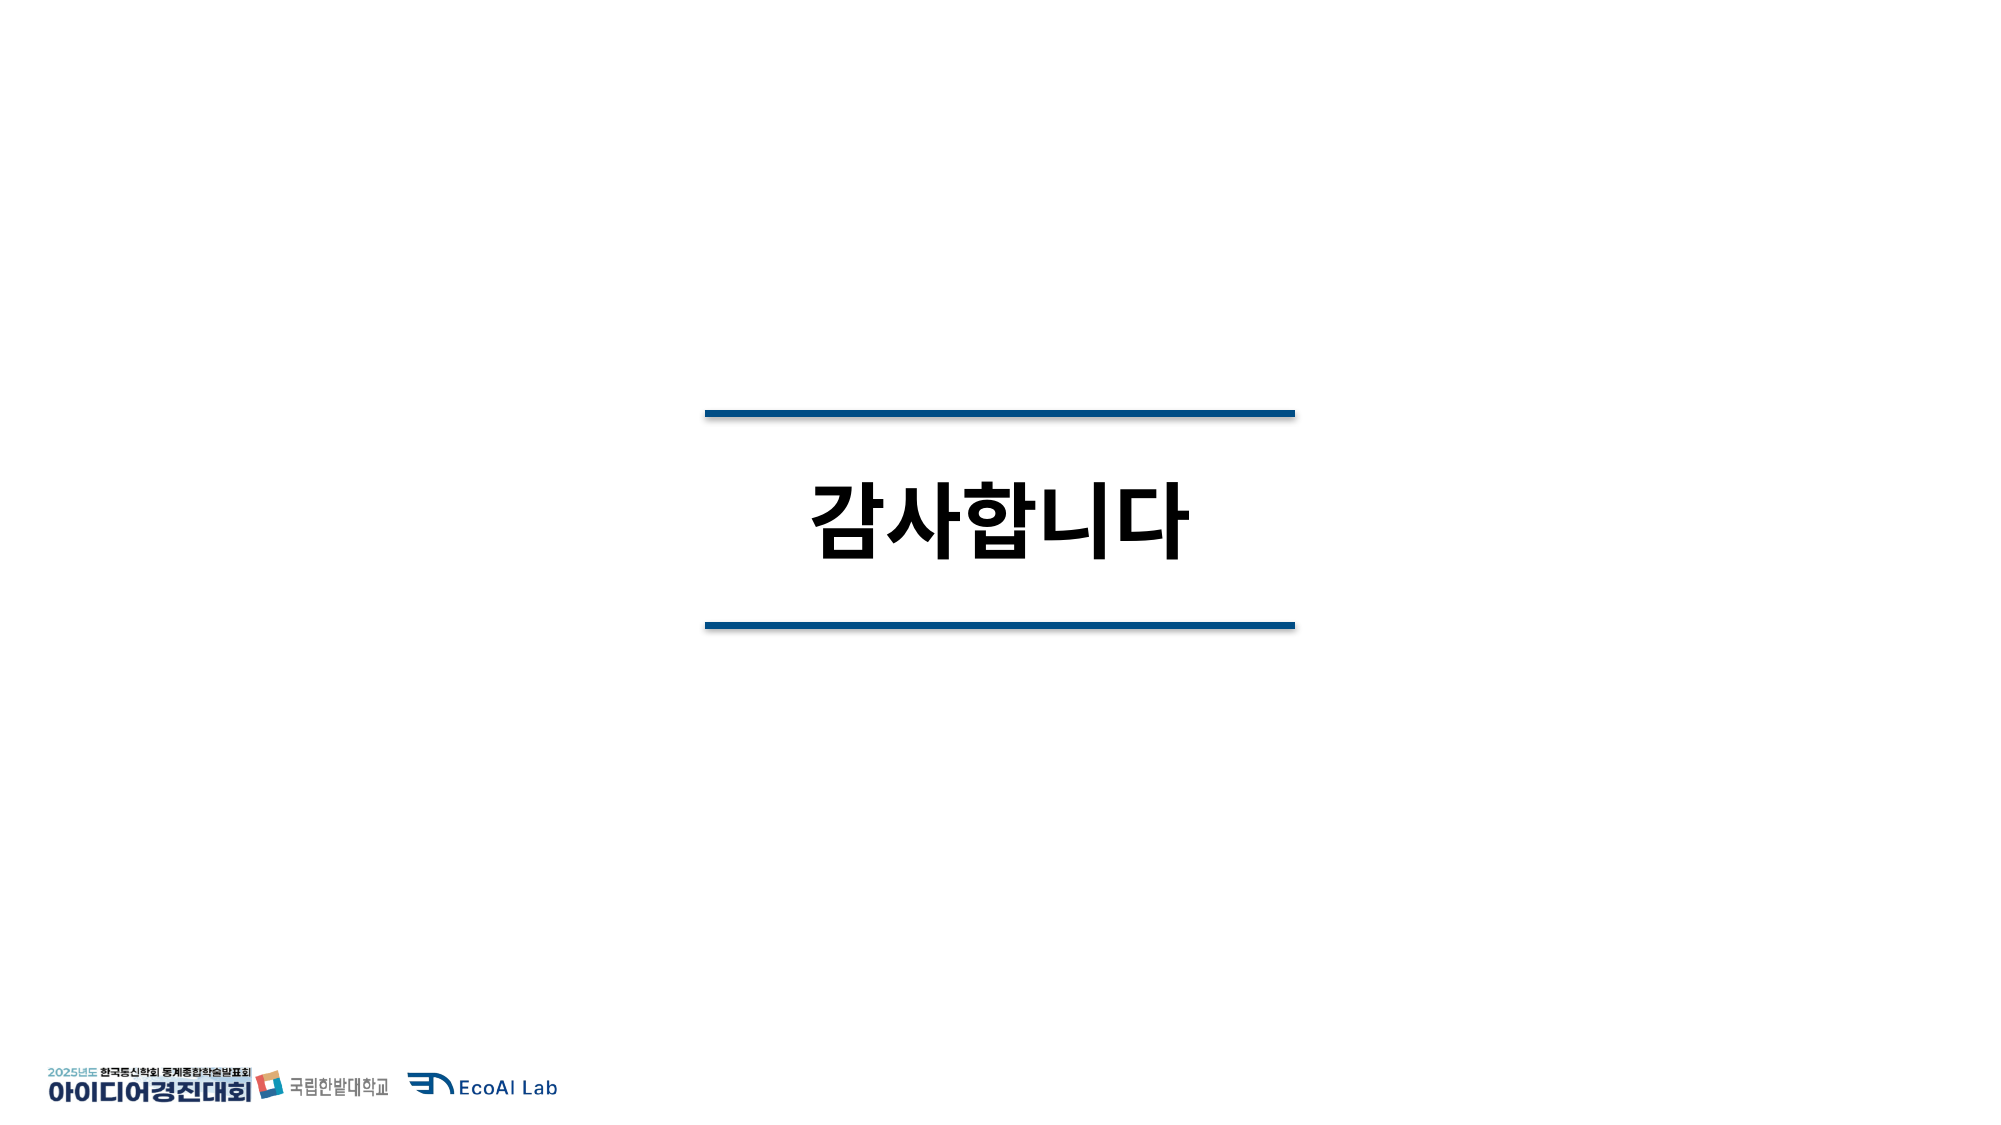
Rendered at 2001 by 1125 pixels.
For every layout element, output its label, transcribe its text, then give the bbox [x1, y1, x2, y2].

picture [44, 1066, 253, 1105]
picture [406, 1072, 557, 1095]
picture [255, 1070, 388, 1099]
text_box 감사합니다 [692, 461, 1308, 577]
